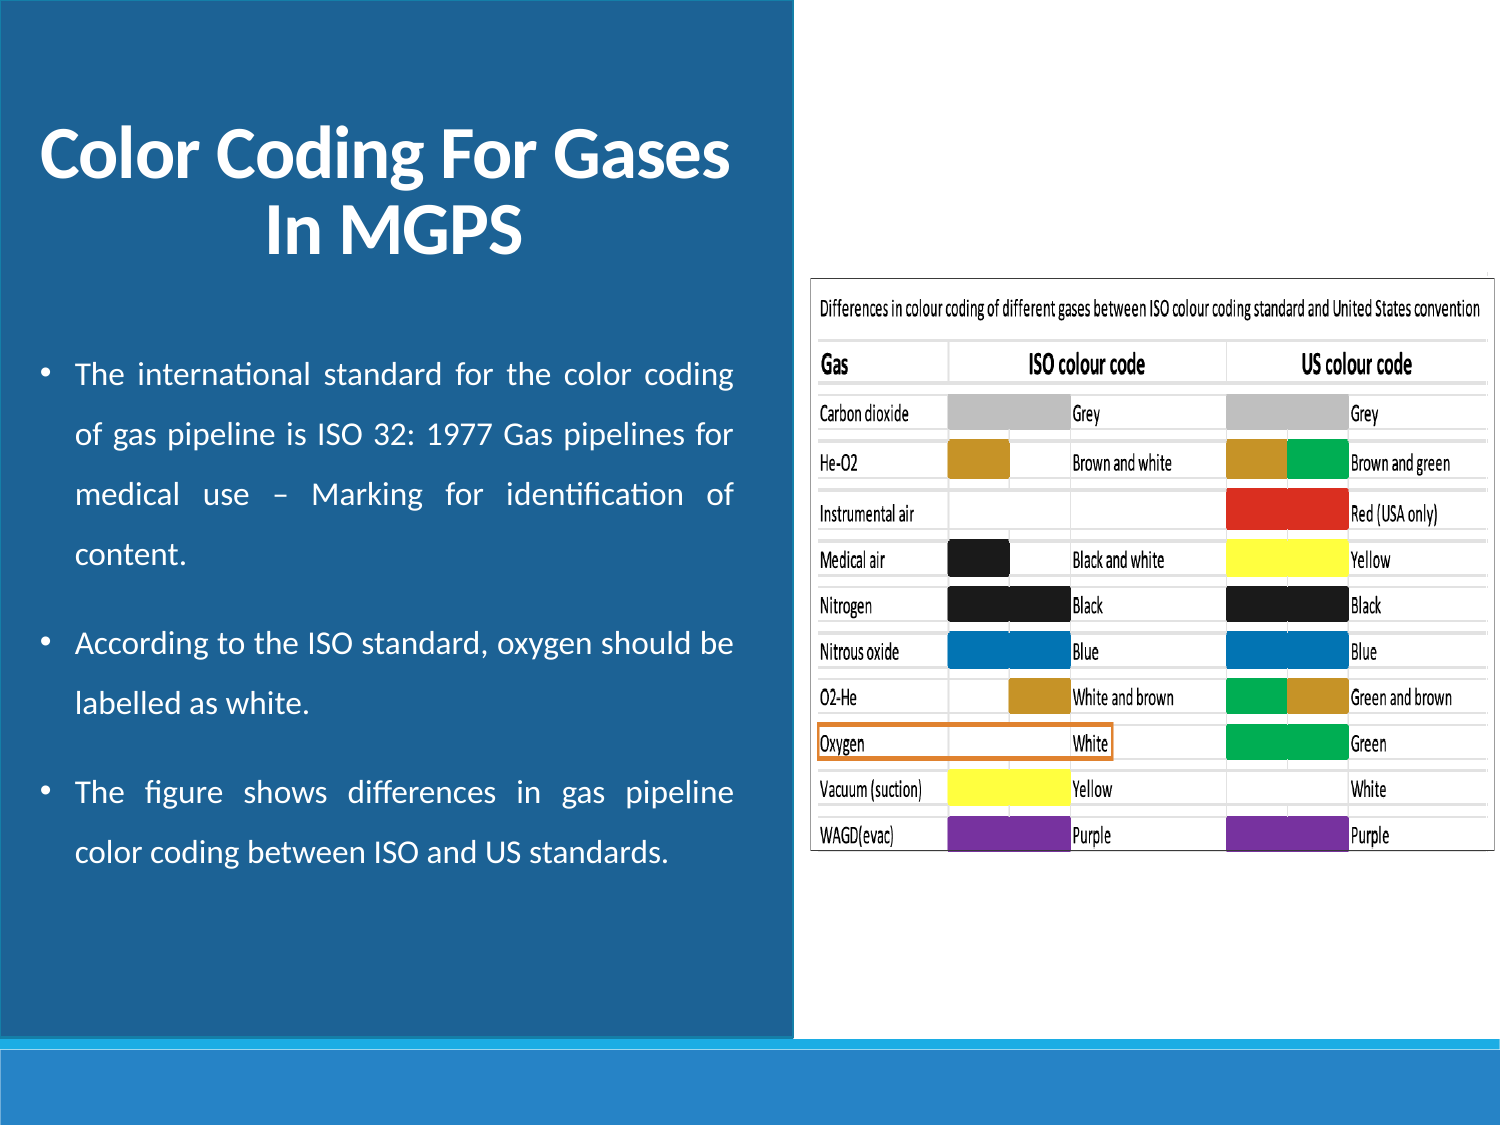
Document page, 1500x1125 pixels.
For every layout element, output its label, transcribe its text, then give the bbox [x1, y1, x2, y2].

text_box Color Coding For Gases In MGPS [0, 109, 791, 261]
picture [802, 249, 1500, 882]
text_box The international standard for the color coding of gas pipeline is ISO 32: 1977 Gas pipelines for medical use – Marking for identification of content. According to the ISO standard, oxygen should be labelled as white. The figure shows differences in gas pipeline color coding between ISO and US standards. [24, 324, 750, 1013]
text_box [0, 0, 794, 1039]
